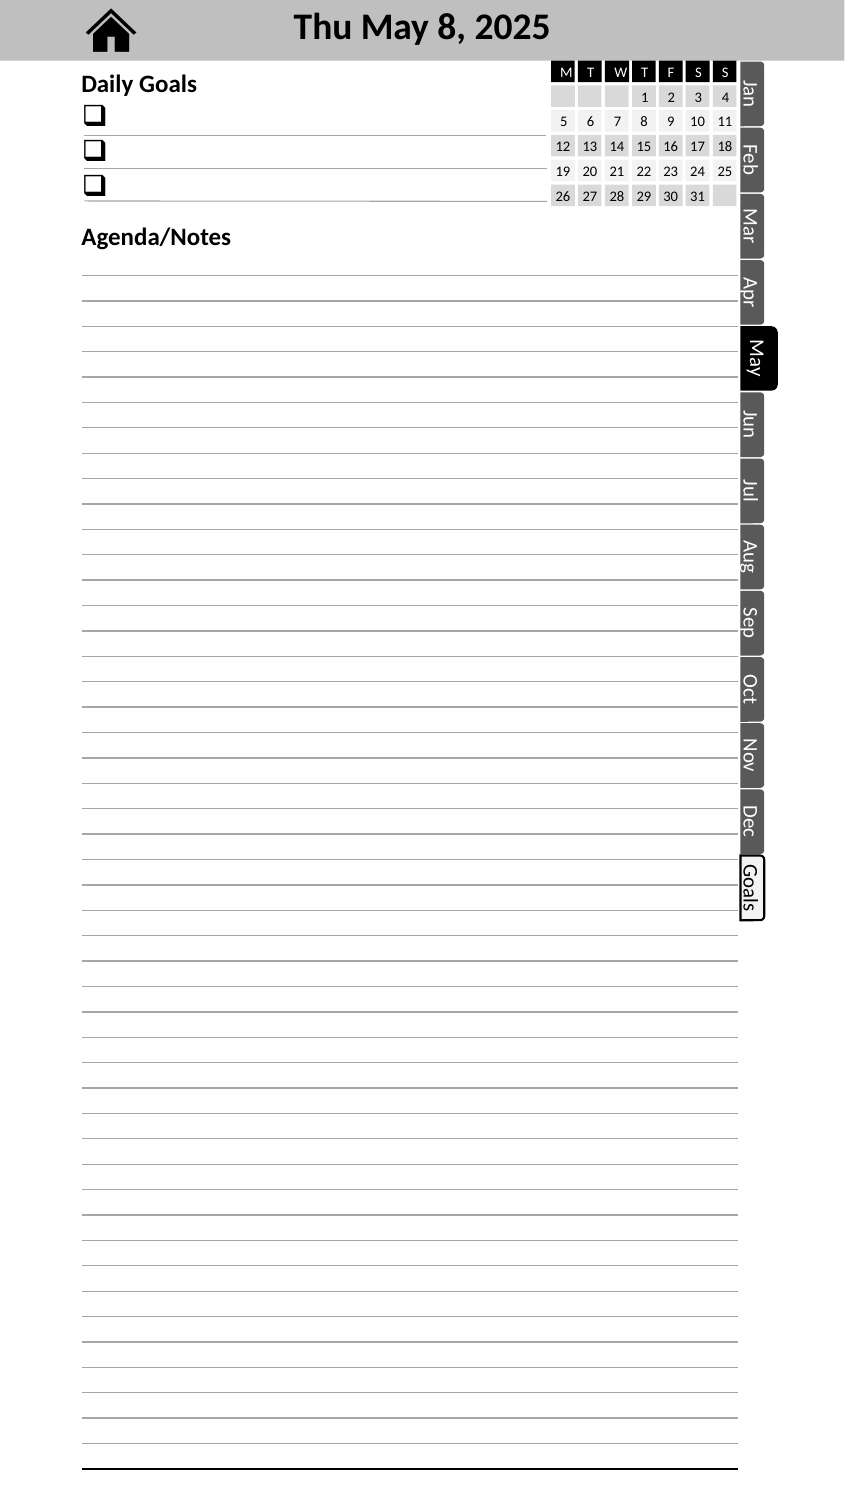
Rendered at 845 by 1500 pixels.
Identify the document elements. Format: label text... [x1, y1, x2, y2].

list Thu May 8, 2025 [190, 0, 655, 61]
picture [82, 1, 140, 59]
